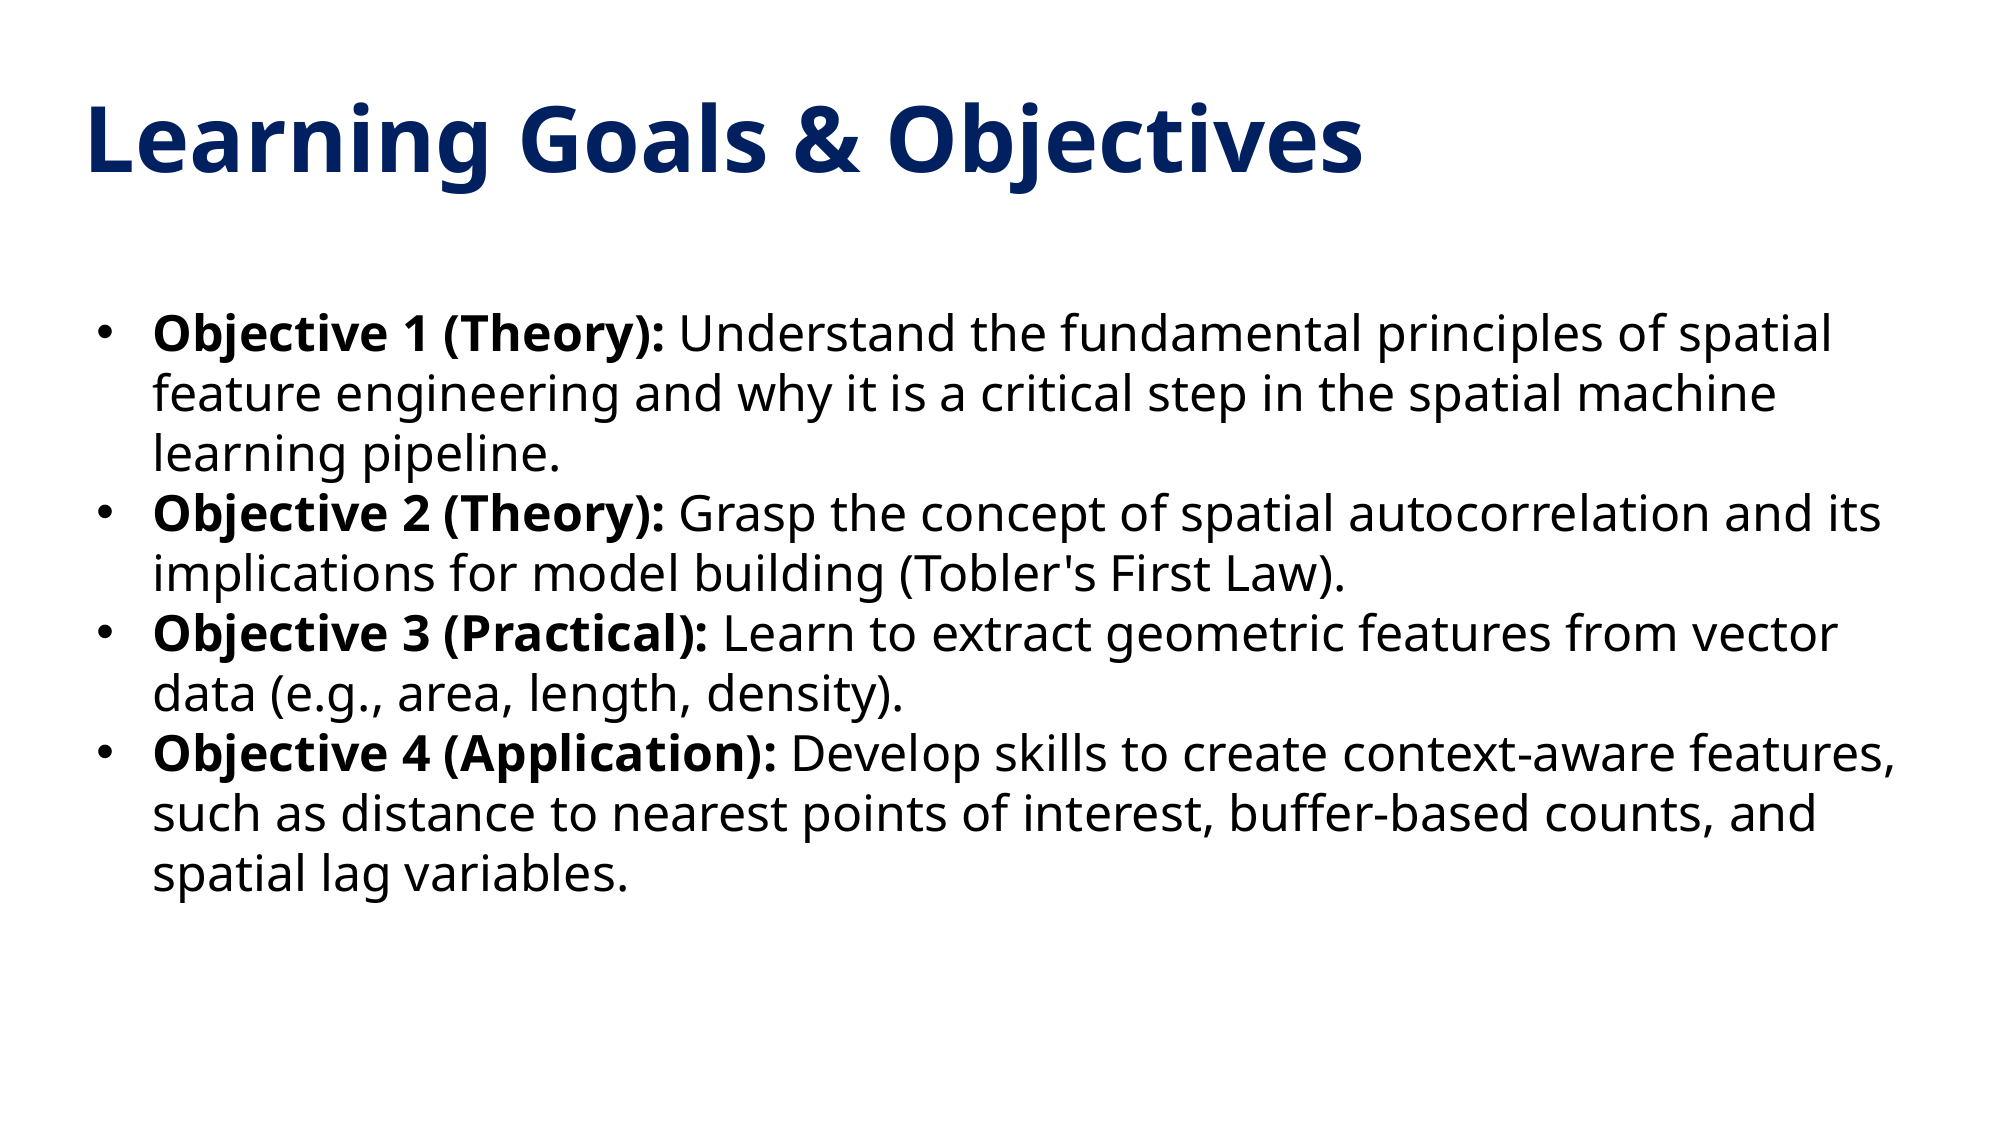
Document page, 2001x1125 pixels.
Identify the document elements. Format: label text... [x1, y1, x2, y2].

title Learning Goals & Objectives [68, 33, 1794, 252]
text_box Objective 1 (Theory): Understand the fundamental principles of spatial feature engineering and why it is a critical step in the spatial machine learning pipeline. Objective 2 (Theory): Grasp the concept of spatial autocorrelation and its implications for model building (Tobler's First Law). Objective 3 (Practical): Learn to extract geometric features from vector data (e.g., area, length, density). Objective 4 (Application): Develop skills to create context-aware features, such as distance to nearest points of interest, buffer-based counts, and spatial lag variables. [81, 294, 1919, 941]
